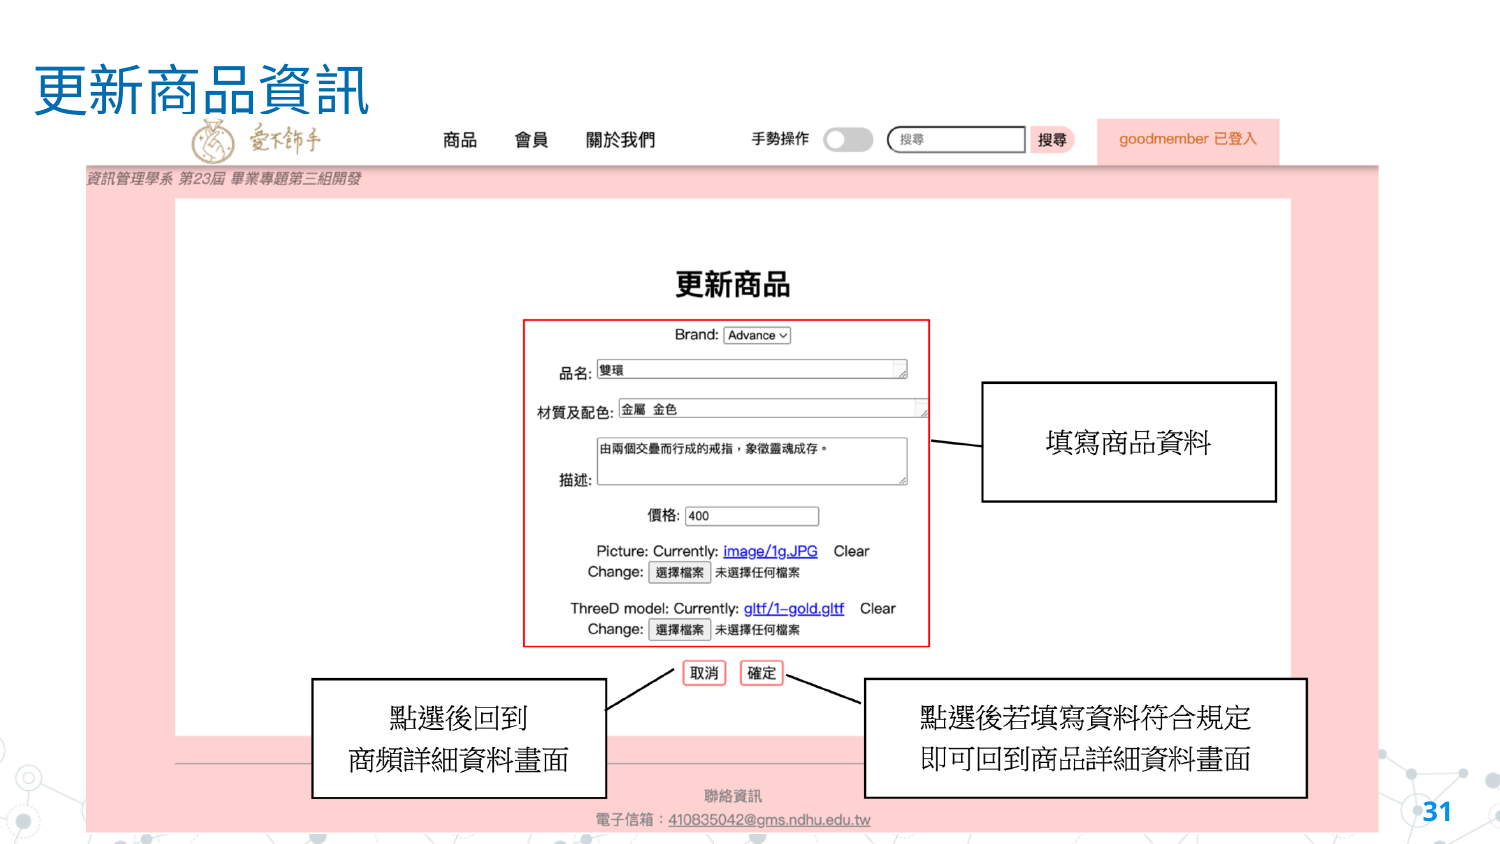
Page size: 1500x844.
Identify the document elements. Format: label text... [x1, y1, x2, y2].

slide_number 31 [1378, 779, 1469, 844]
picture [0, 0, 1500, 844]
text_box 更新商品資訊 [17, 22, 1223, 139]
